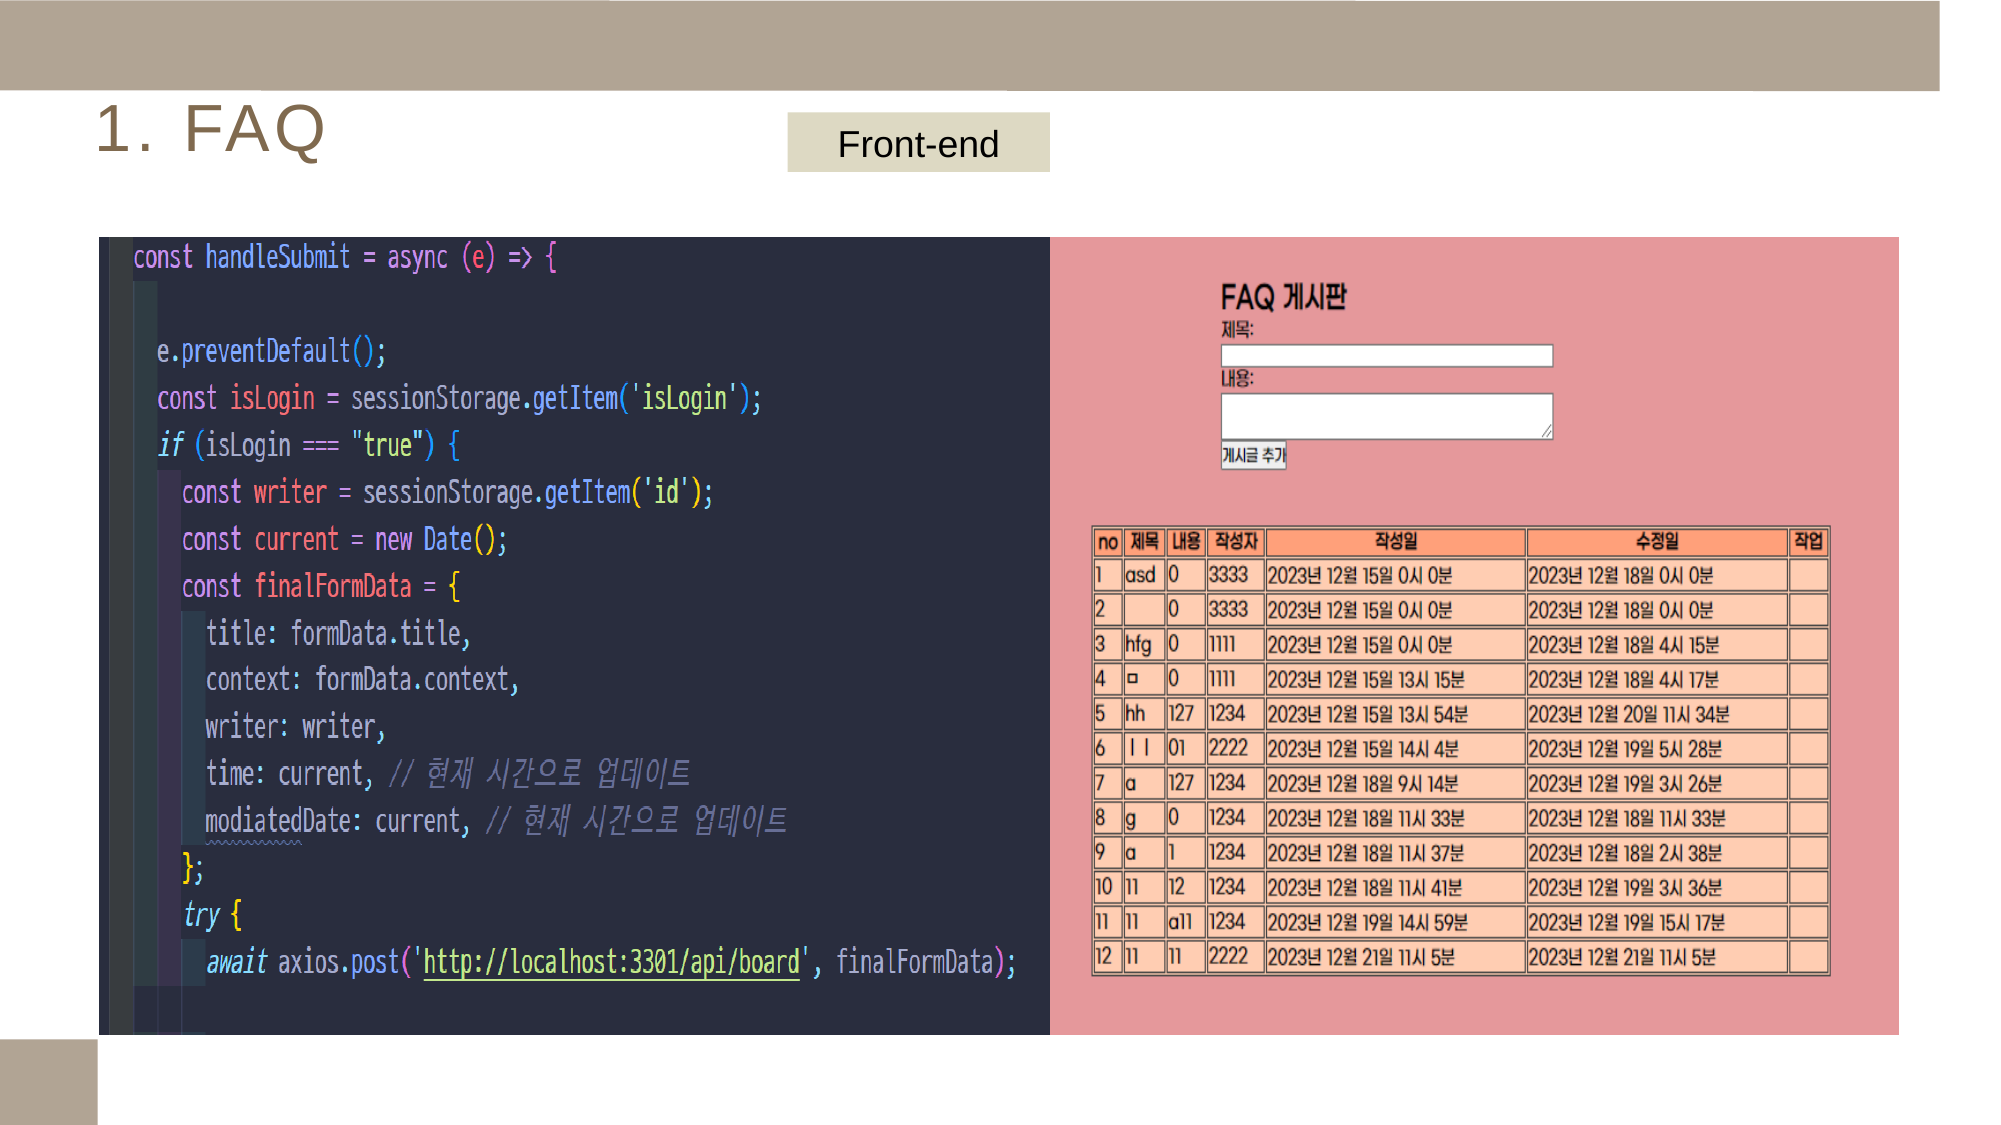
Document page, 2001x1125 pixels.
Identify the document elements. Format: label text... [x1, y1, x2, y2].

picture [99, 237, 1899, 1035]
title 1. FAQ [37, 24, 1963, 327]
text_box Front-end [787, 112, 1050, 172]
